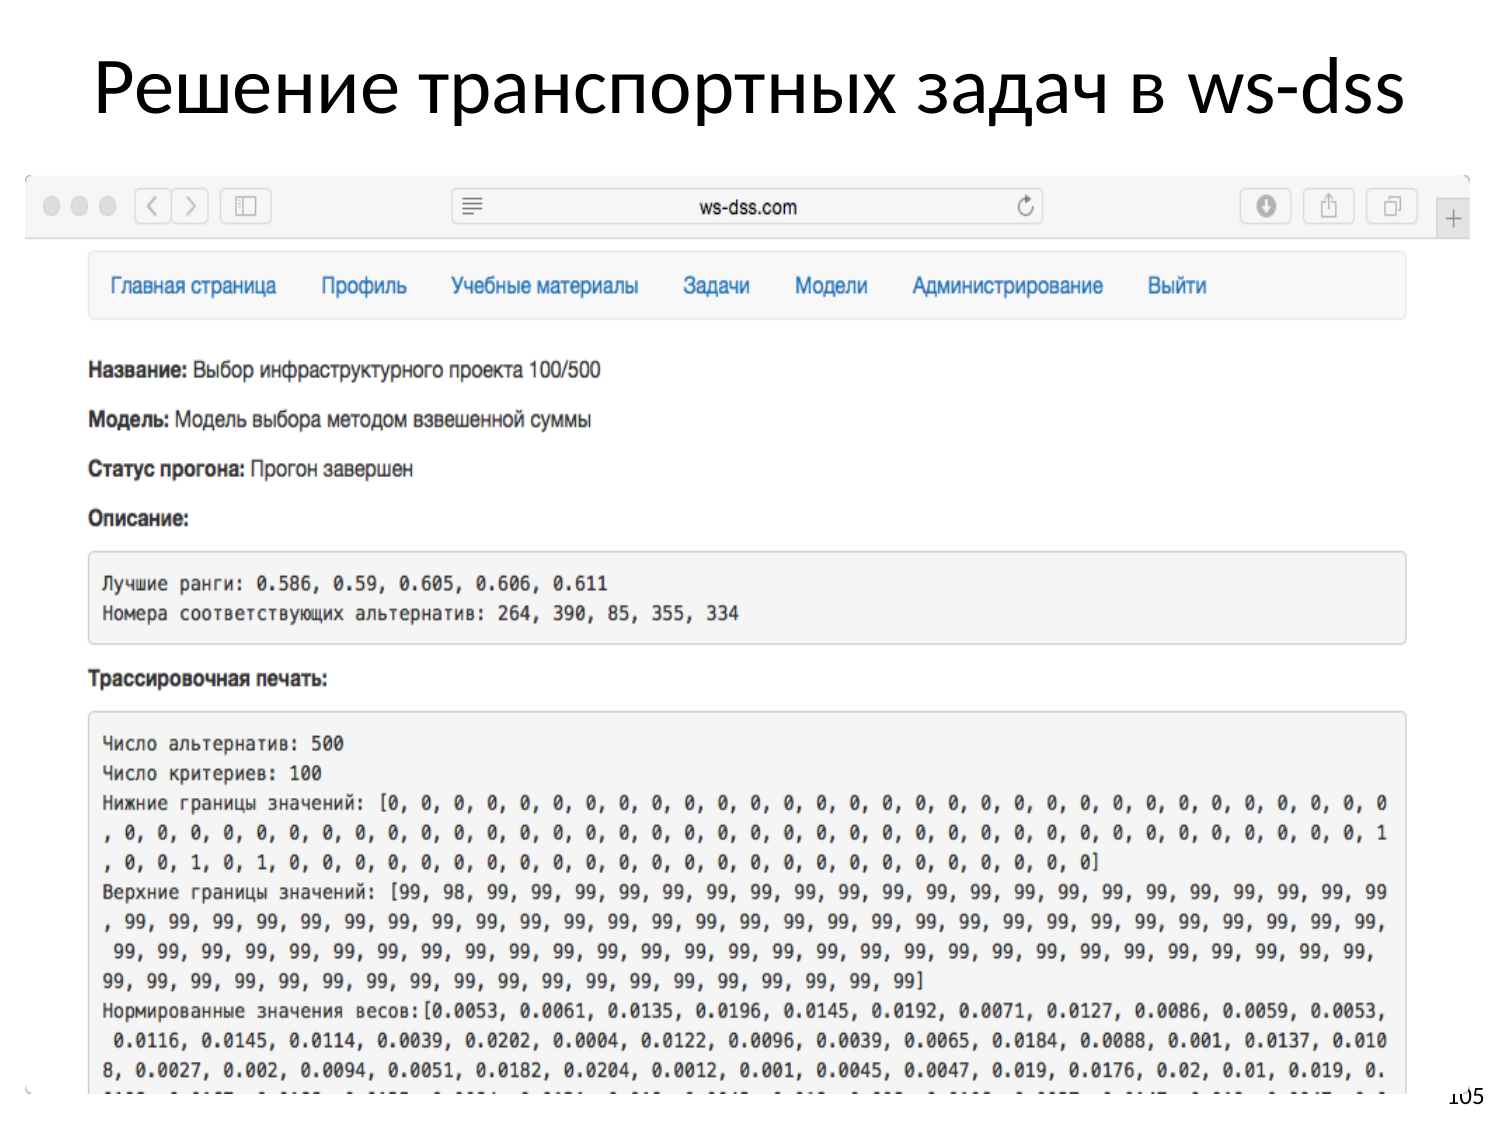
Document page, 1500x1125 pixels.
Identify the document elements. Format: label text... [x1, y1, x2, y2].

slide_number 105 [1149, 1065, 1500, 1125]
picture [24, 174, 1470, 1094]
title Решение транспортных задач в ws-dss [0, 0, 1500, 176]
